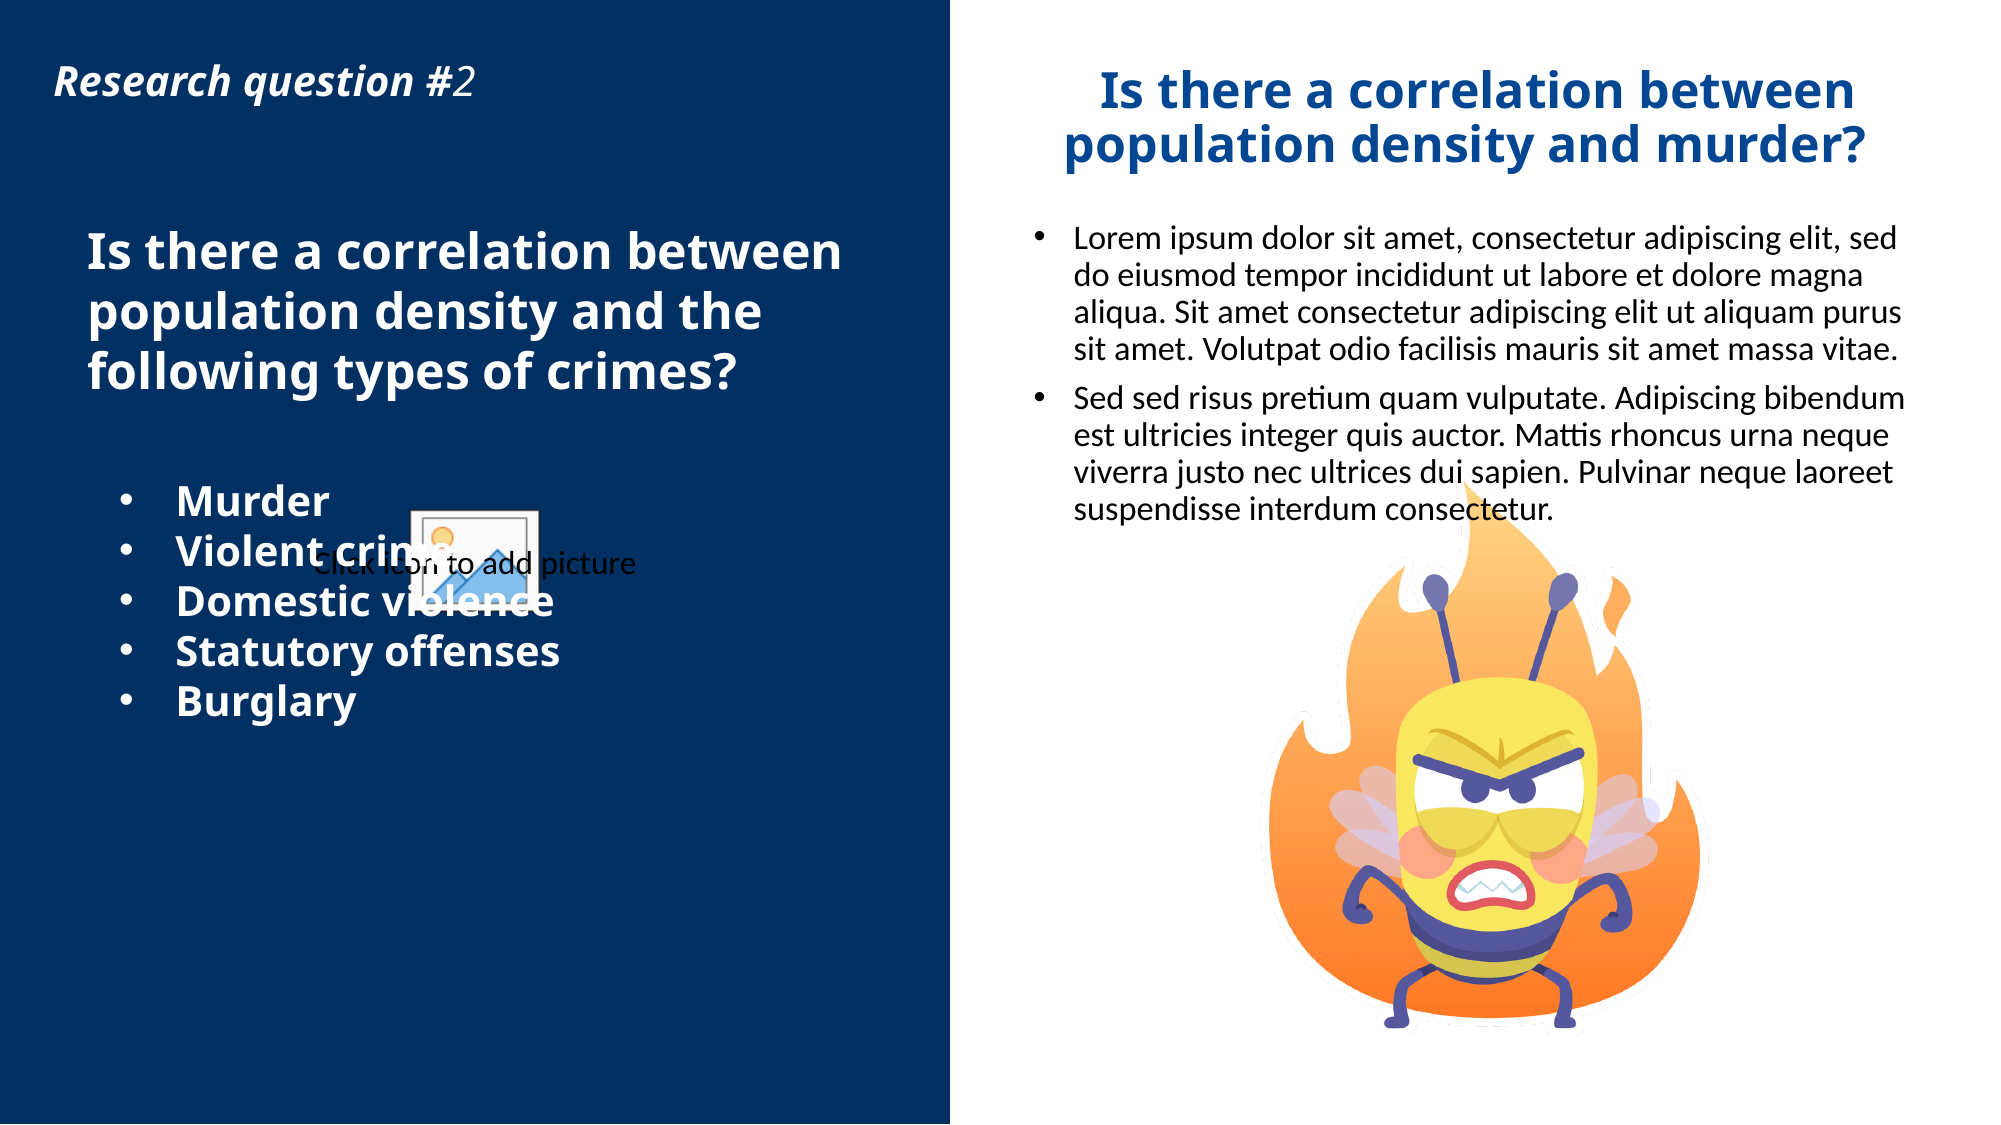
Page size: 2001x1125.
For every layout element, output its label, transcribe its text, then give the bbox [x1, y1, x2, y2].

picture [1201, 472, 1764, 1036]
text_box Lorem ipsum dolor sit amet, consectetur adipiscing elit, sed do eiusmod tempor incididunt ut labore et dolore magna aliqua. Sit amet consectetur adipiscing elit ut aliquam purus sit amet. Volutpat odio facilisis mauris sit amet massa vitae. Sed sed risus pretium quam vulputate. Adipiscing bibendum est ultricies integer quis auctor. Mattis rhoncus urna neque viverra justo nec ultrices dui sapien. Pulvinar neque laoreet suspendisse interdum consectetur. [1018, 212, 1947, 563]
picture [0, 0, 951, 1124]
text_box Is there a correlation between population density and murder? [965, 57, 1991, 203]
